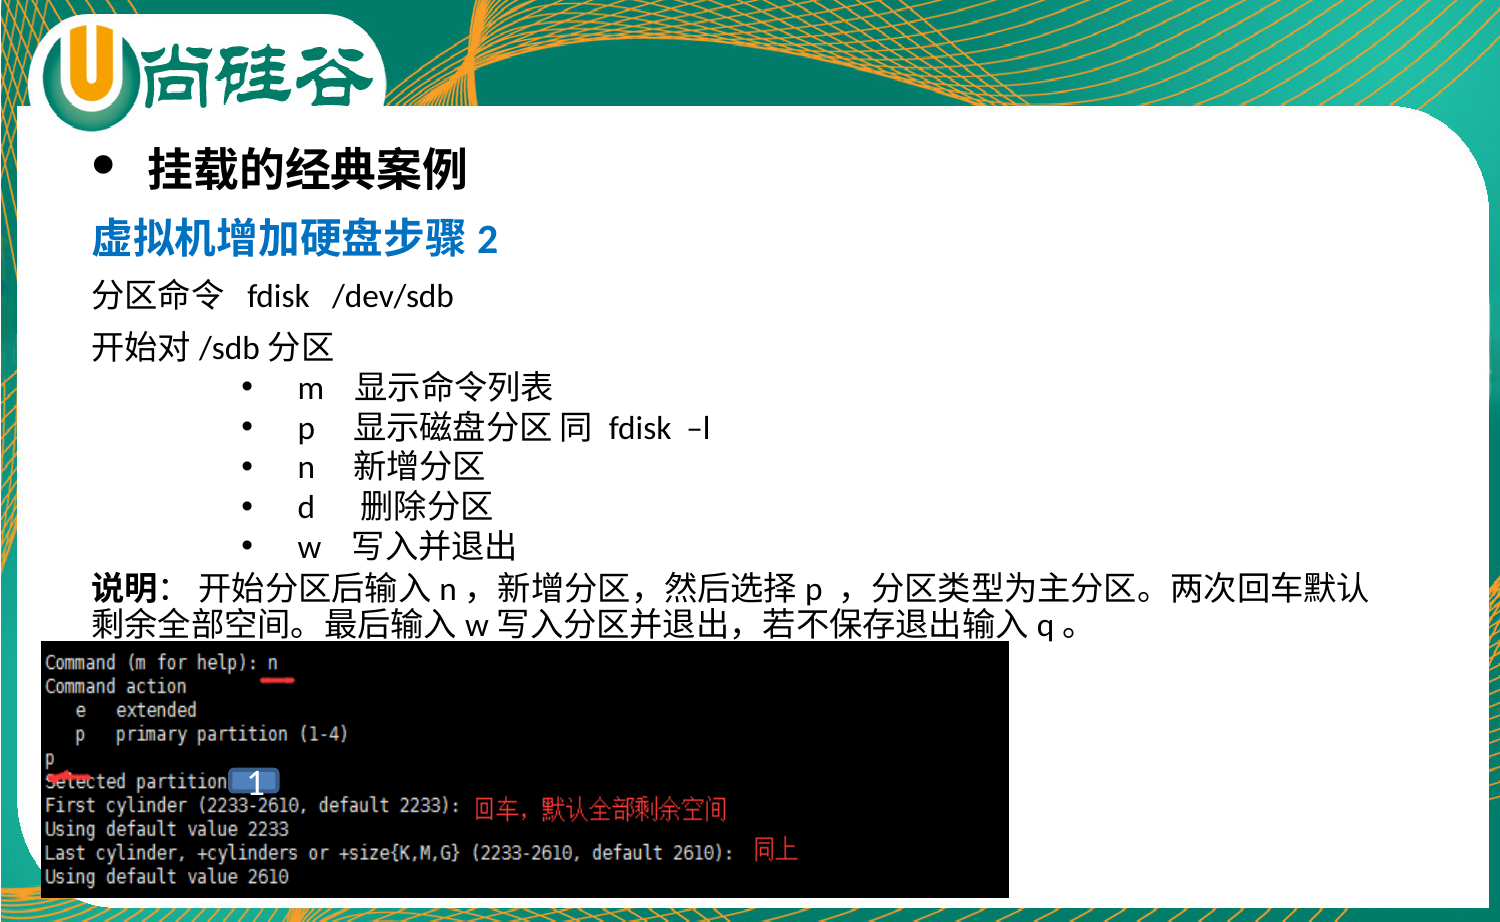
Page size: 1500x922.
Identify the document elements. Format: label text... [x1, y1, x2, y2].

text_box 挂载的经典案例 [76, 139, 1270, 204]
text_box 虚拟机增加硬盘步骤2 分区命令 fdisk /dev/sdb 开始对/sdb分区 m 显示命令列表 p 显示磁盘分区 同 fdisk –l n 新增分区 d 删除分区 w 写入并退出 说明： 开始分区后输入n，新增分区，然后选择p ，分区类型为主分区。两次回车默认剩余全部空间。最后输入w写入分区并退出，若不保存退出输入q。 [76, 189, 1400, 694]
picture [0, 0, 1500, 922]
